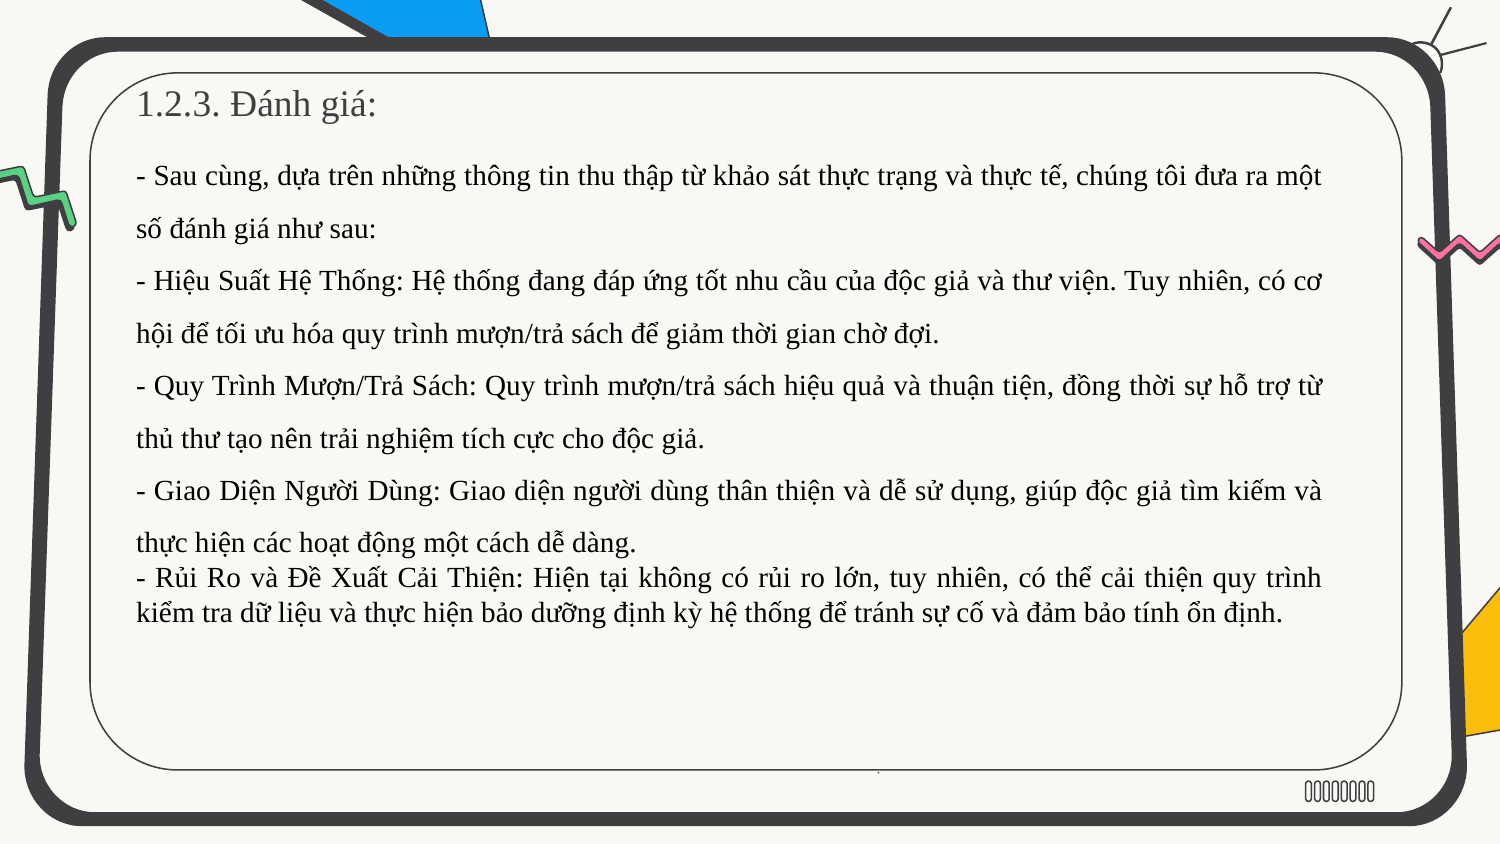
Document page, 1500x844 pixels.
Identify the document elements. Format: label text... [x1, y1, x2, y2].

text_box - Sau cùng, dựa trên những thông tin thu thập từ khảo sát thực trạng và thực tế, chúng tôi đưa ra một số đánh giá như sau: - Hiệu Suất Hệ Thống: Hệ thống đang đáp ứng tốt nhu cầu của độc giả và thư viện. Tuy nhiên, có cơ hội để tối ưu hóa quy trình mượn/trả sách để giảm thời gian chờ đợi. - Quy Trình Mượn/Trả Sách: Quy trình mượn/trả sách hiệu quả và thuận tiện, đồng thời sự hỗ trợ từ thủ thư tạo nên trải nghiệm tích cực cho độc giả. - Giao Diện Người Dùng: Giao diện người dùng thân thiện và dễ sử dụng, giúp độc giả tìm kiếm và thực hiện các hoạt động một cách dễ dàng. - Rủi Ro và Đề Xuất Cải Thiện: Hiện tại không có rủi ro lớn, tuy nhiên, có thể cải thiện quy trình kiểm tra dữ liệu và thực hiện bảo dưỡng định kỳ hệ thống để tránh sự cố và đảm bảo tính ổn định. [121, 131, 1339, 637]
text_box 1.2.3. Đánh giá: [121, 71, 689, 131]
